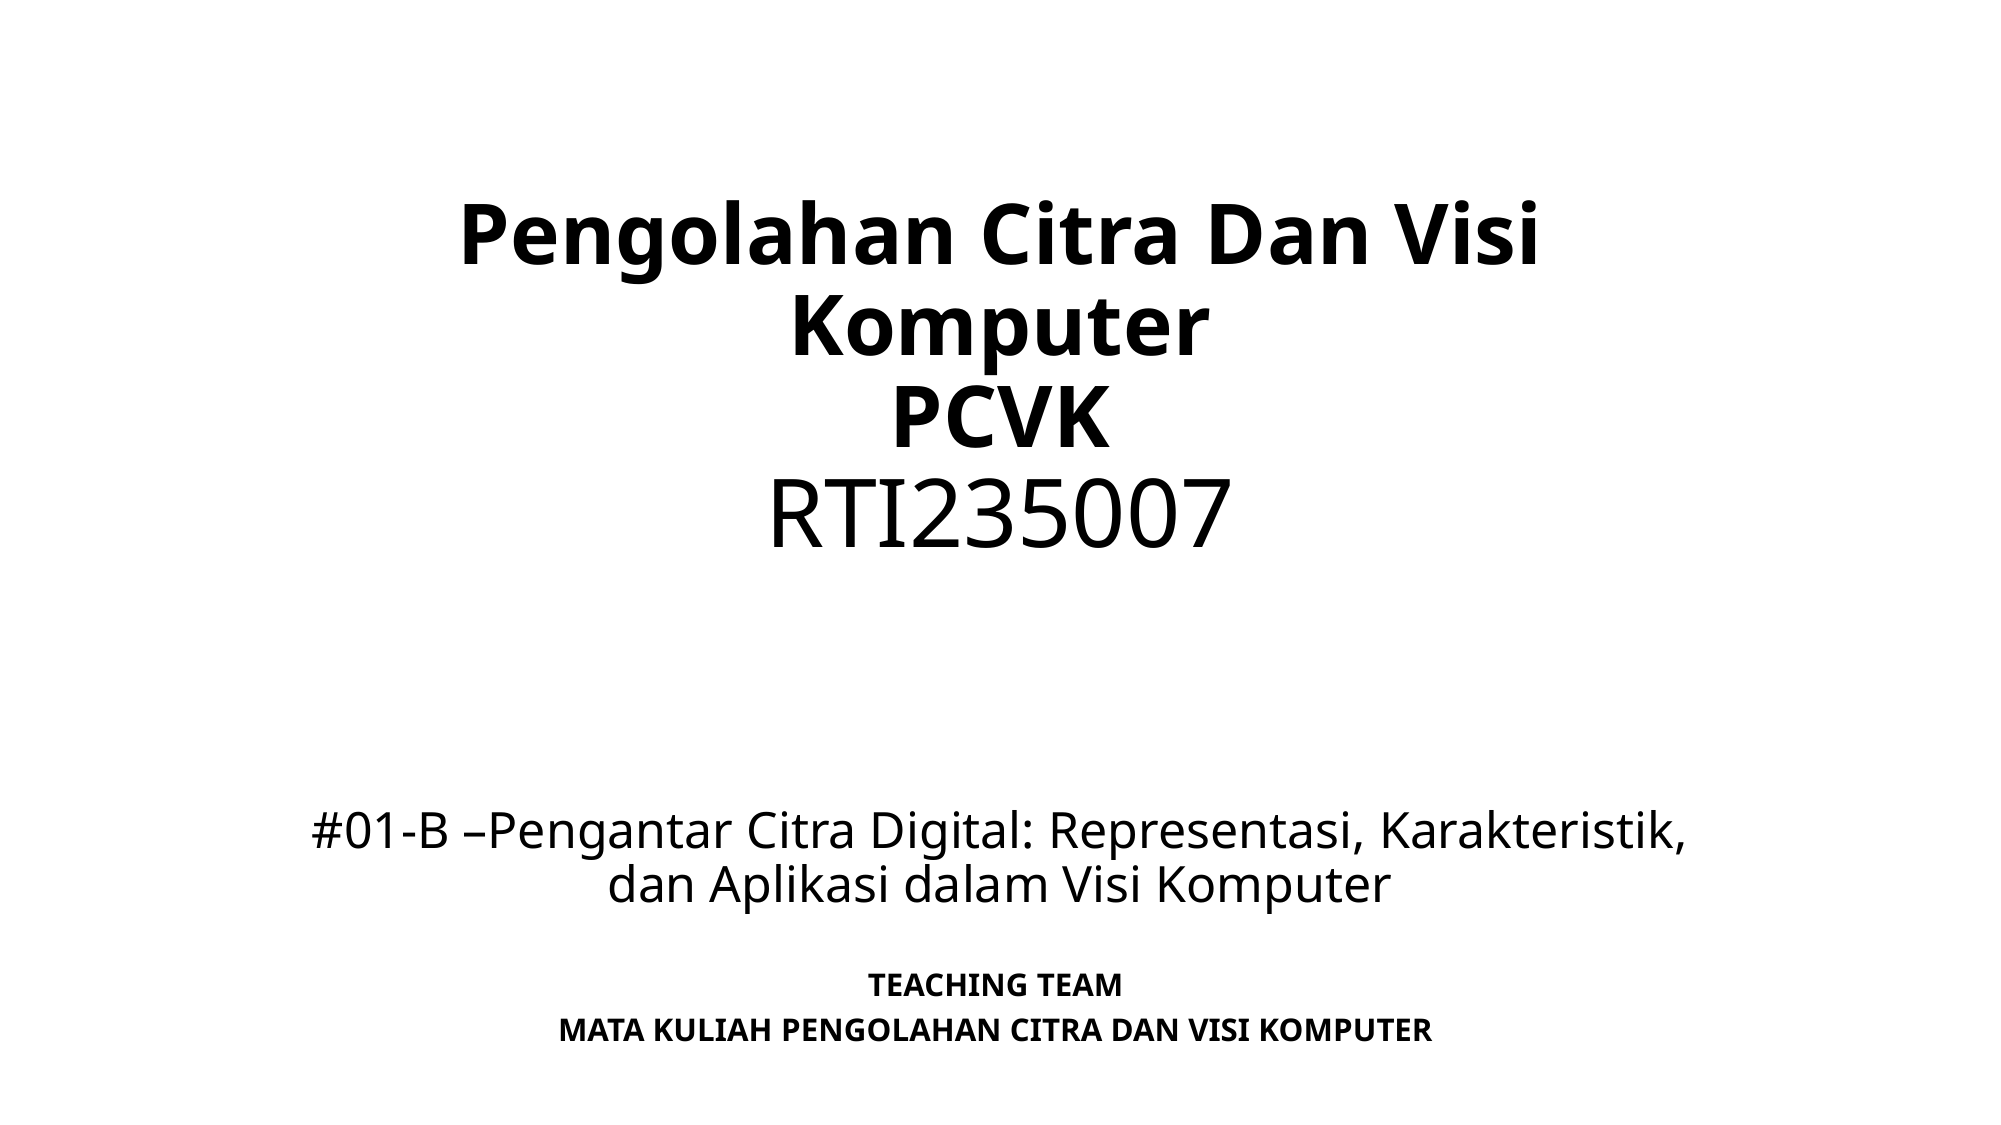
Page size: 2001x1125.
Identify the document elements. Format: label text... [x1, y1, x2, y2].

subtitle #01-B –Pengantar Citra Digital: Representasi, Karakteristik, dan Aplikasi dalam Visi Komputer TEACHING TEAM MATA KULIAH PENGOLAHAN CITRA DAN VISI KOMPUTER [249, 797, 1750, 1070]
title Pengolahan Citra Dan Visi Komputer PCVK RTI235007 [249, 184, 1750, 576]
